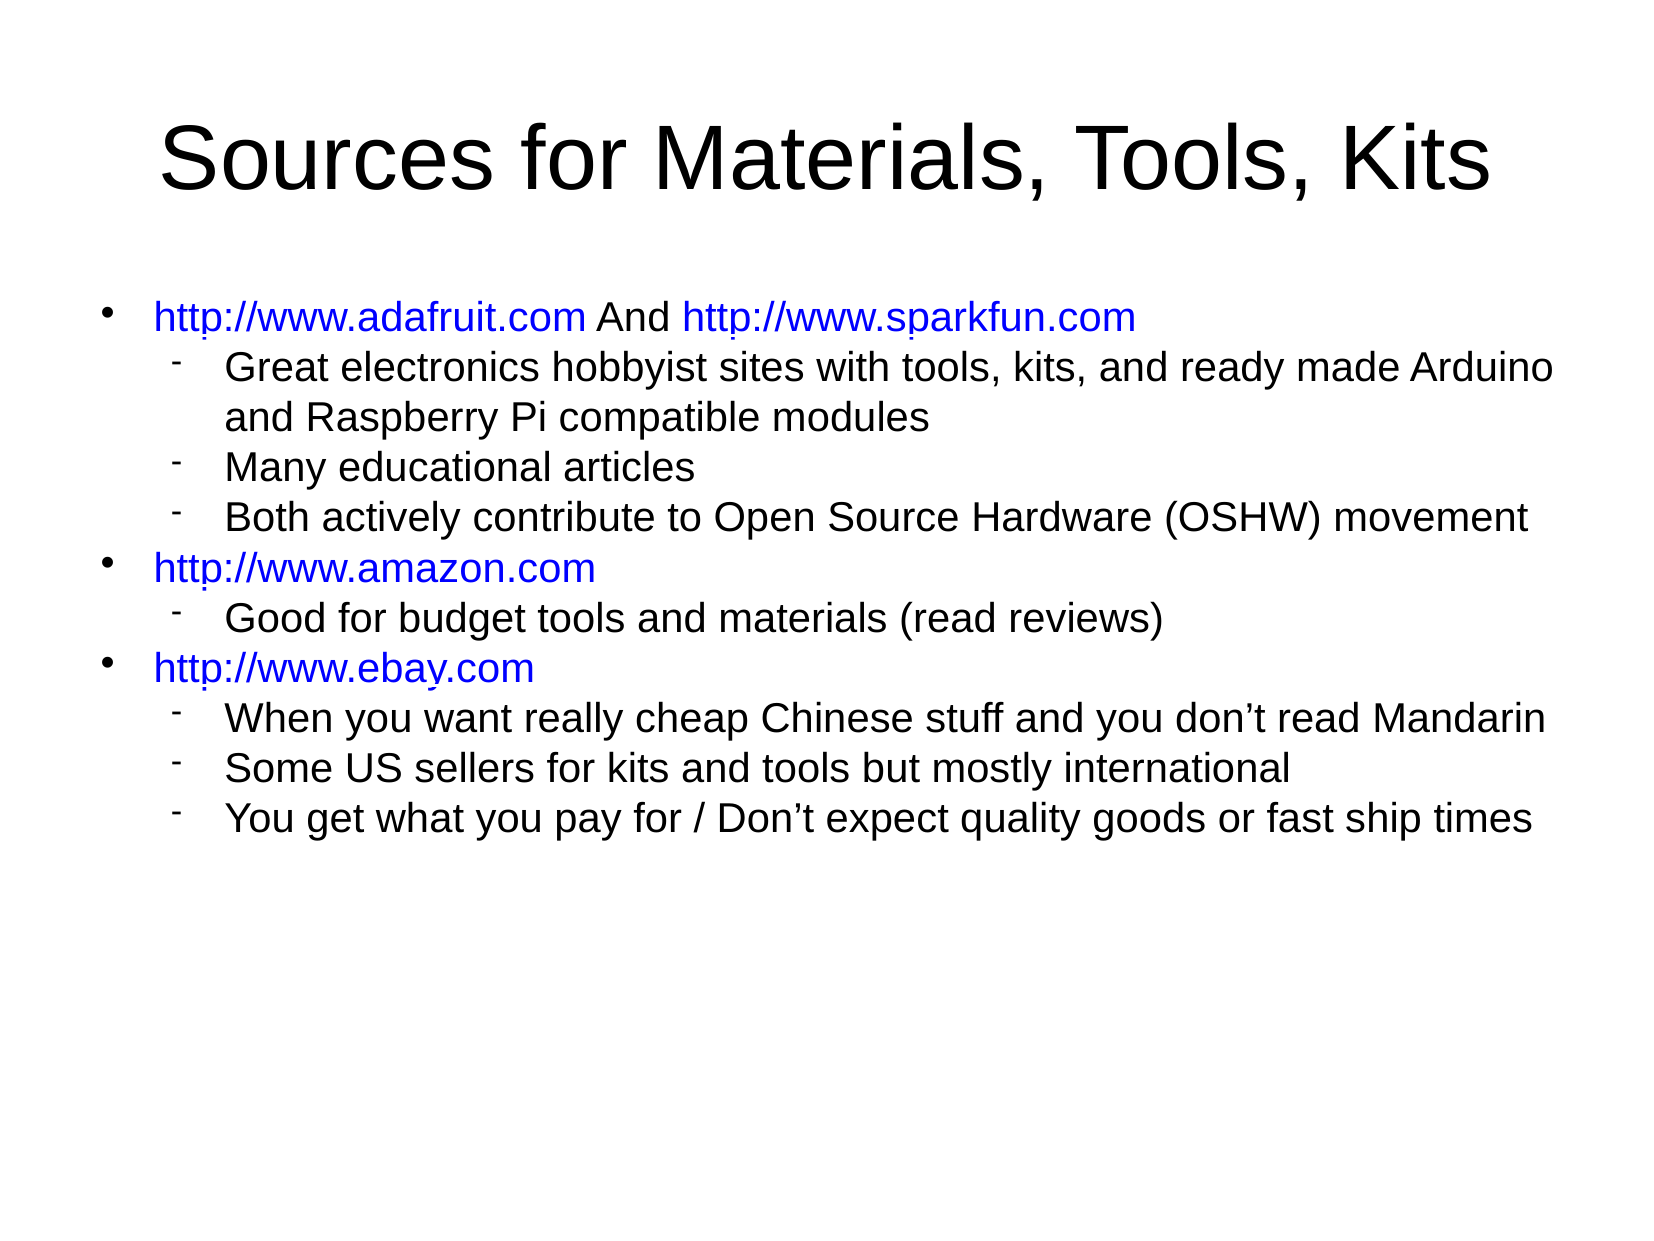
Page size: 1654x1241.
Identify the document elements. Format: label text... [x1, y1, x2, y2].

text_box Sources for Materials, Tools, Kits [82, 49, 1571, 257]
text_box http://www.adafruit.com And http://www.sparkfun.com Great electronics hobbyist sites with tools, kits, and ready made Arduino and Raspberry Pi compatible modules Many educational articles Both actively contribute to Open Source Hardware (OSHW) movement http://www.amazon.com Good for budget tools and materials (read reviews) http://www.ebay.com When you want really cheap Chinese stuff and you don’t read Mandarin Some US sellers for kits and tools but mostly international You get what you pay for / Don’t expect quality goods or fast ship times [82, 290, 1571, 1010]
